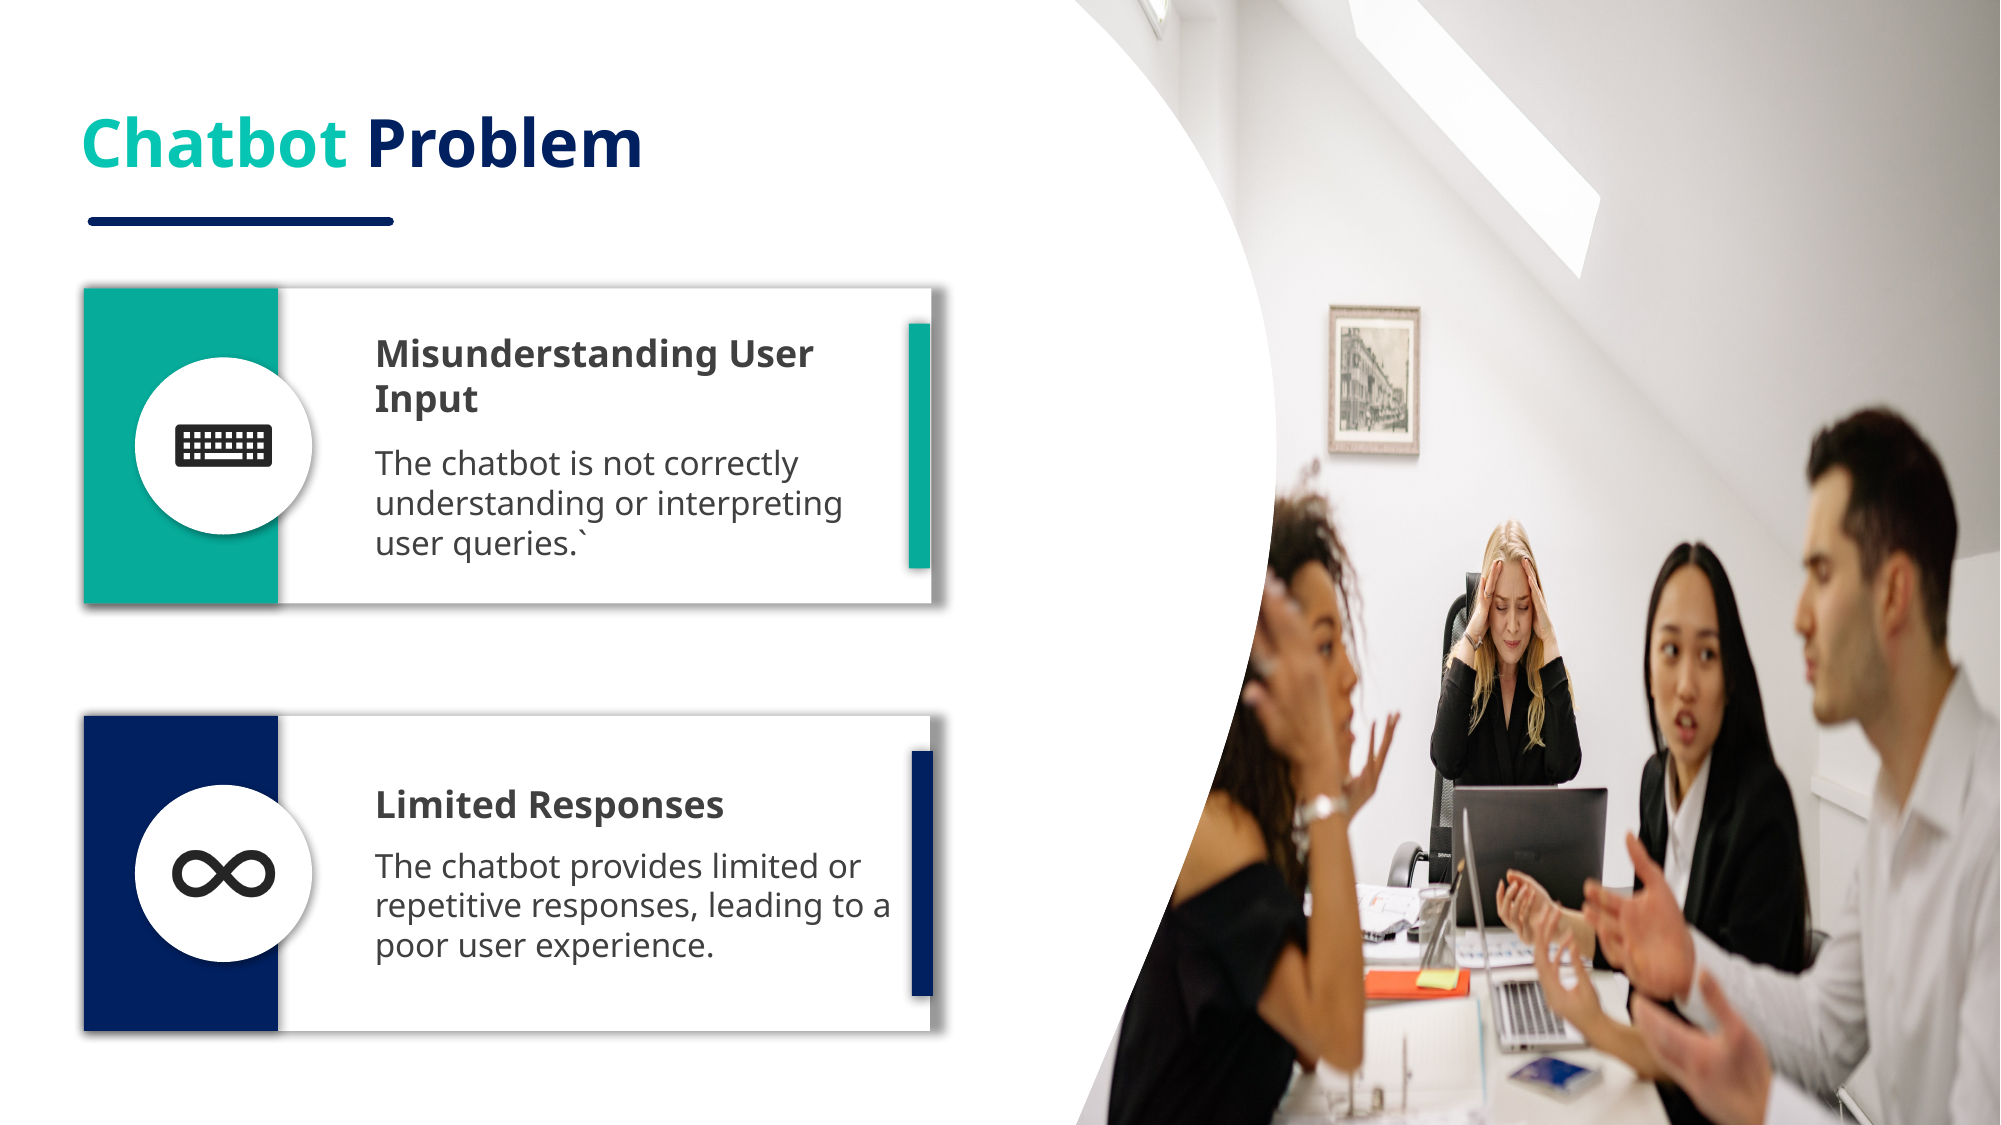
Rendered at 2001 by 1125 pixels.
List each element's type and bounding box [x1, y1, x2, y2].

text_box [65, 93, 938, 1031]
picture [1075, 0, 2001, 1125]
